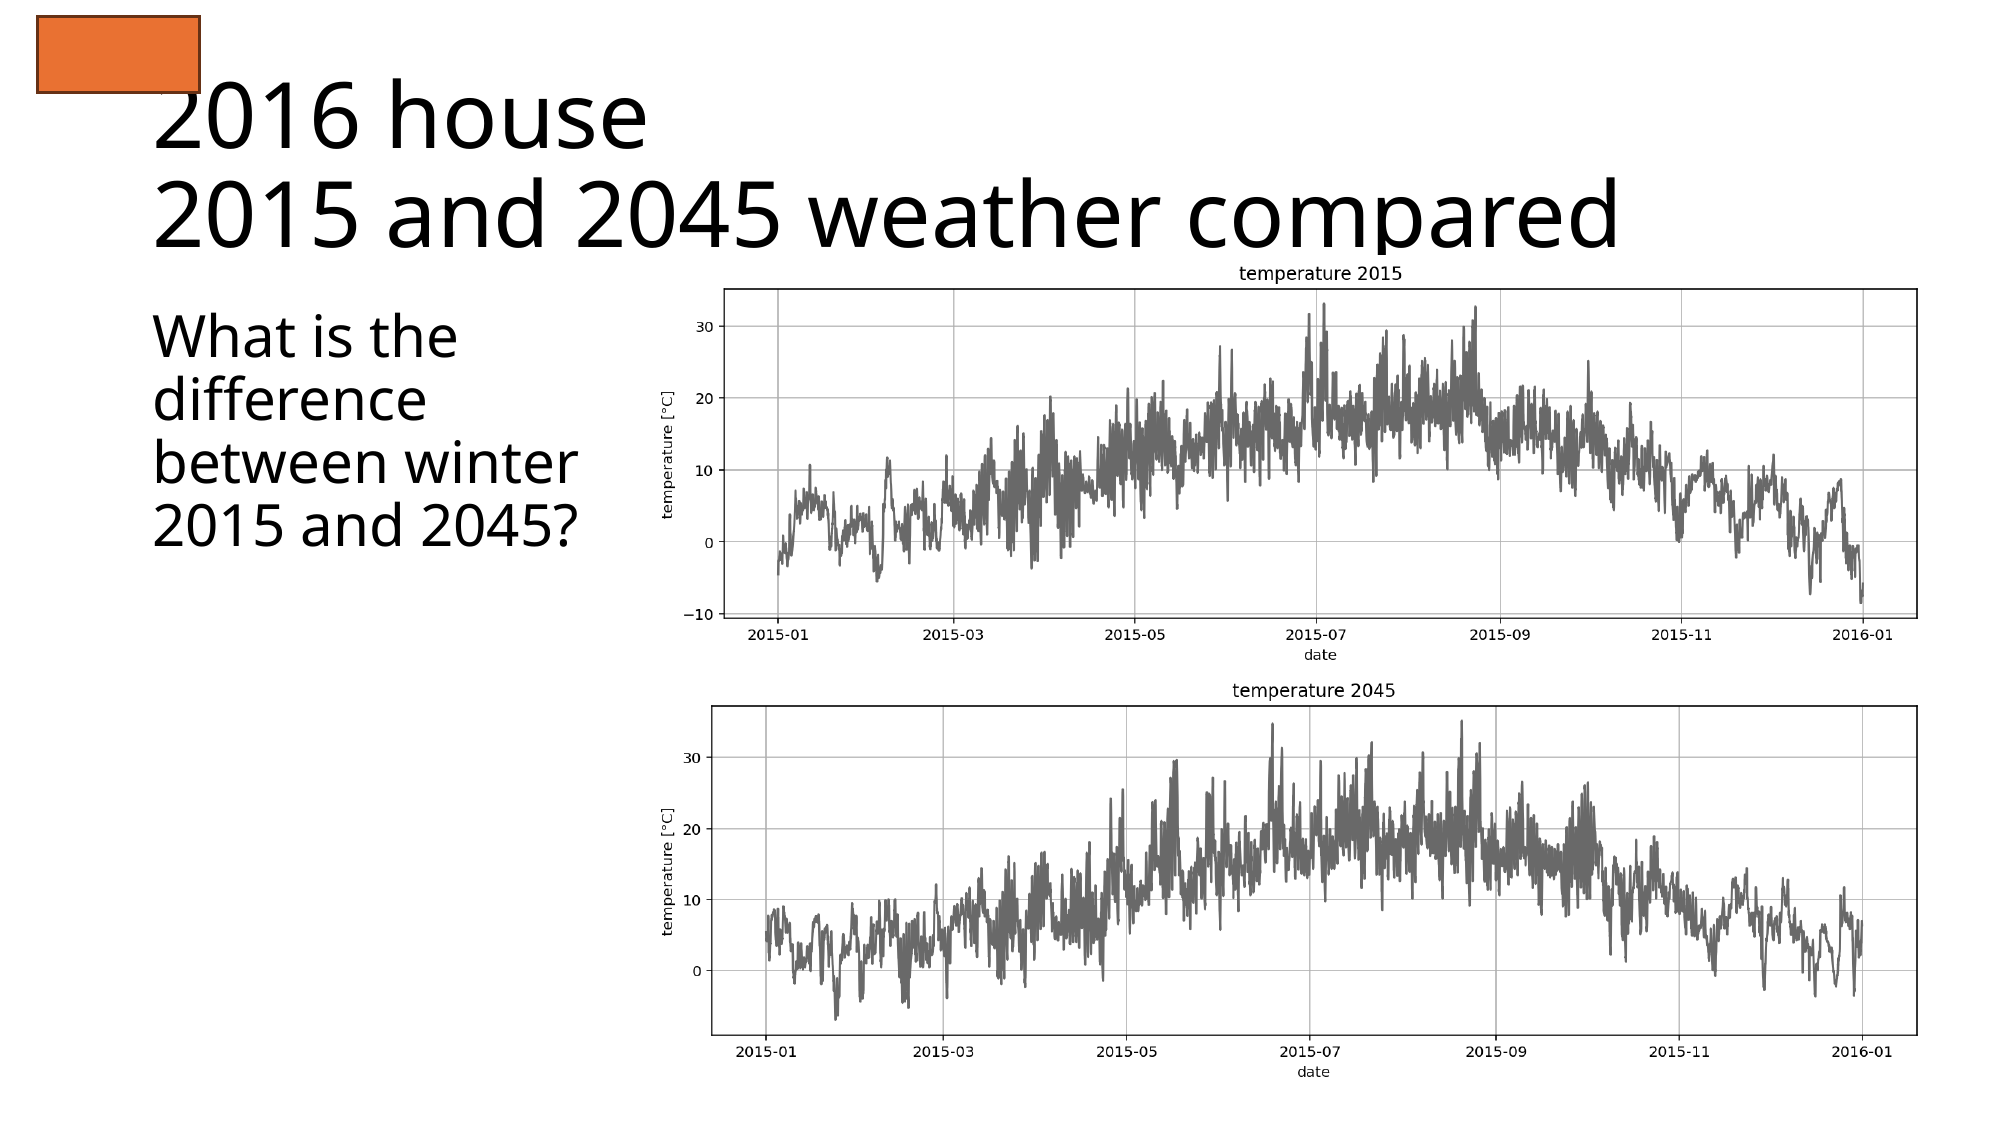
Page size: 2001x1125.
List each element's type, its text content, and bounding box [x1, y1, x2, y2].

title 2016 house 2015 and 2045 weather compared [137, 59, 1863, 278]
list What is the difference between winter 2015 and 2045? [137, 299, 623, 1014]
text_box [36, 15, 201, 94]
picture [651, 254, 1928, 1090]
